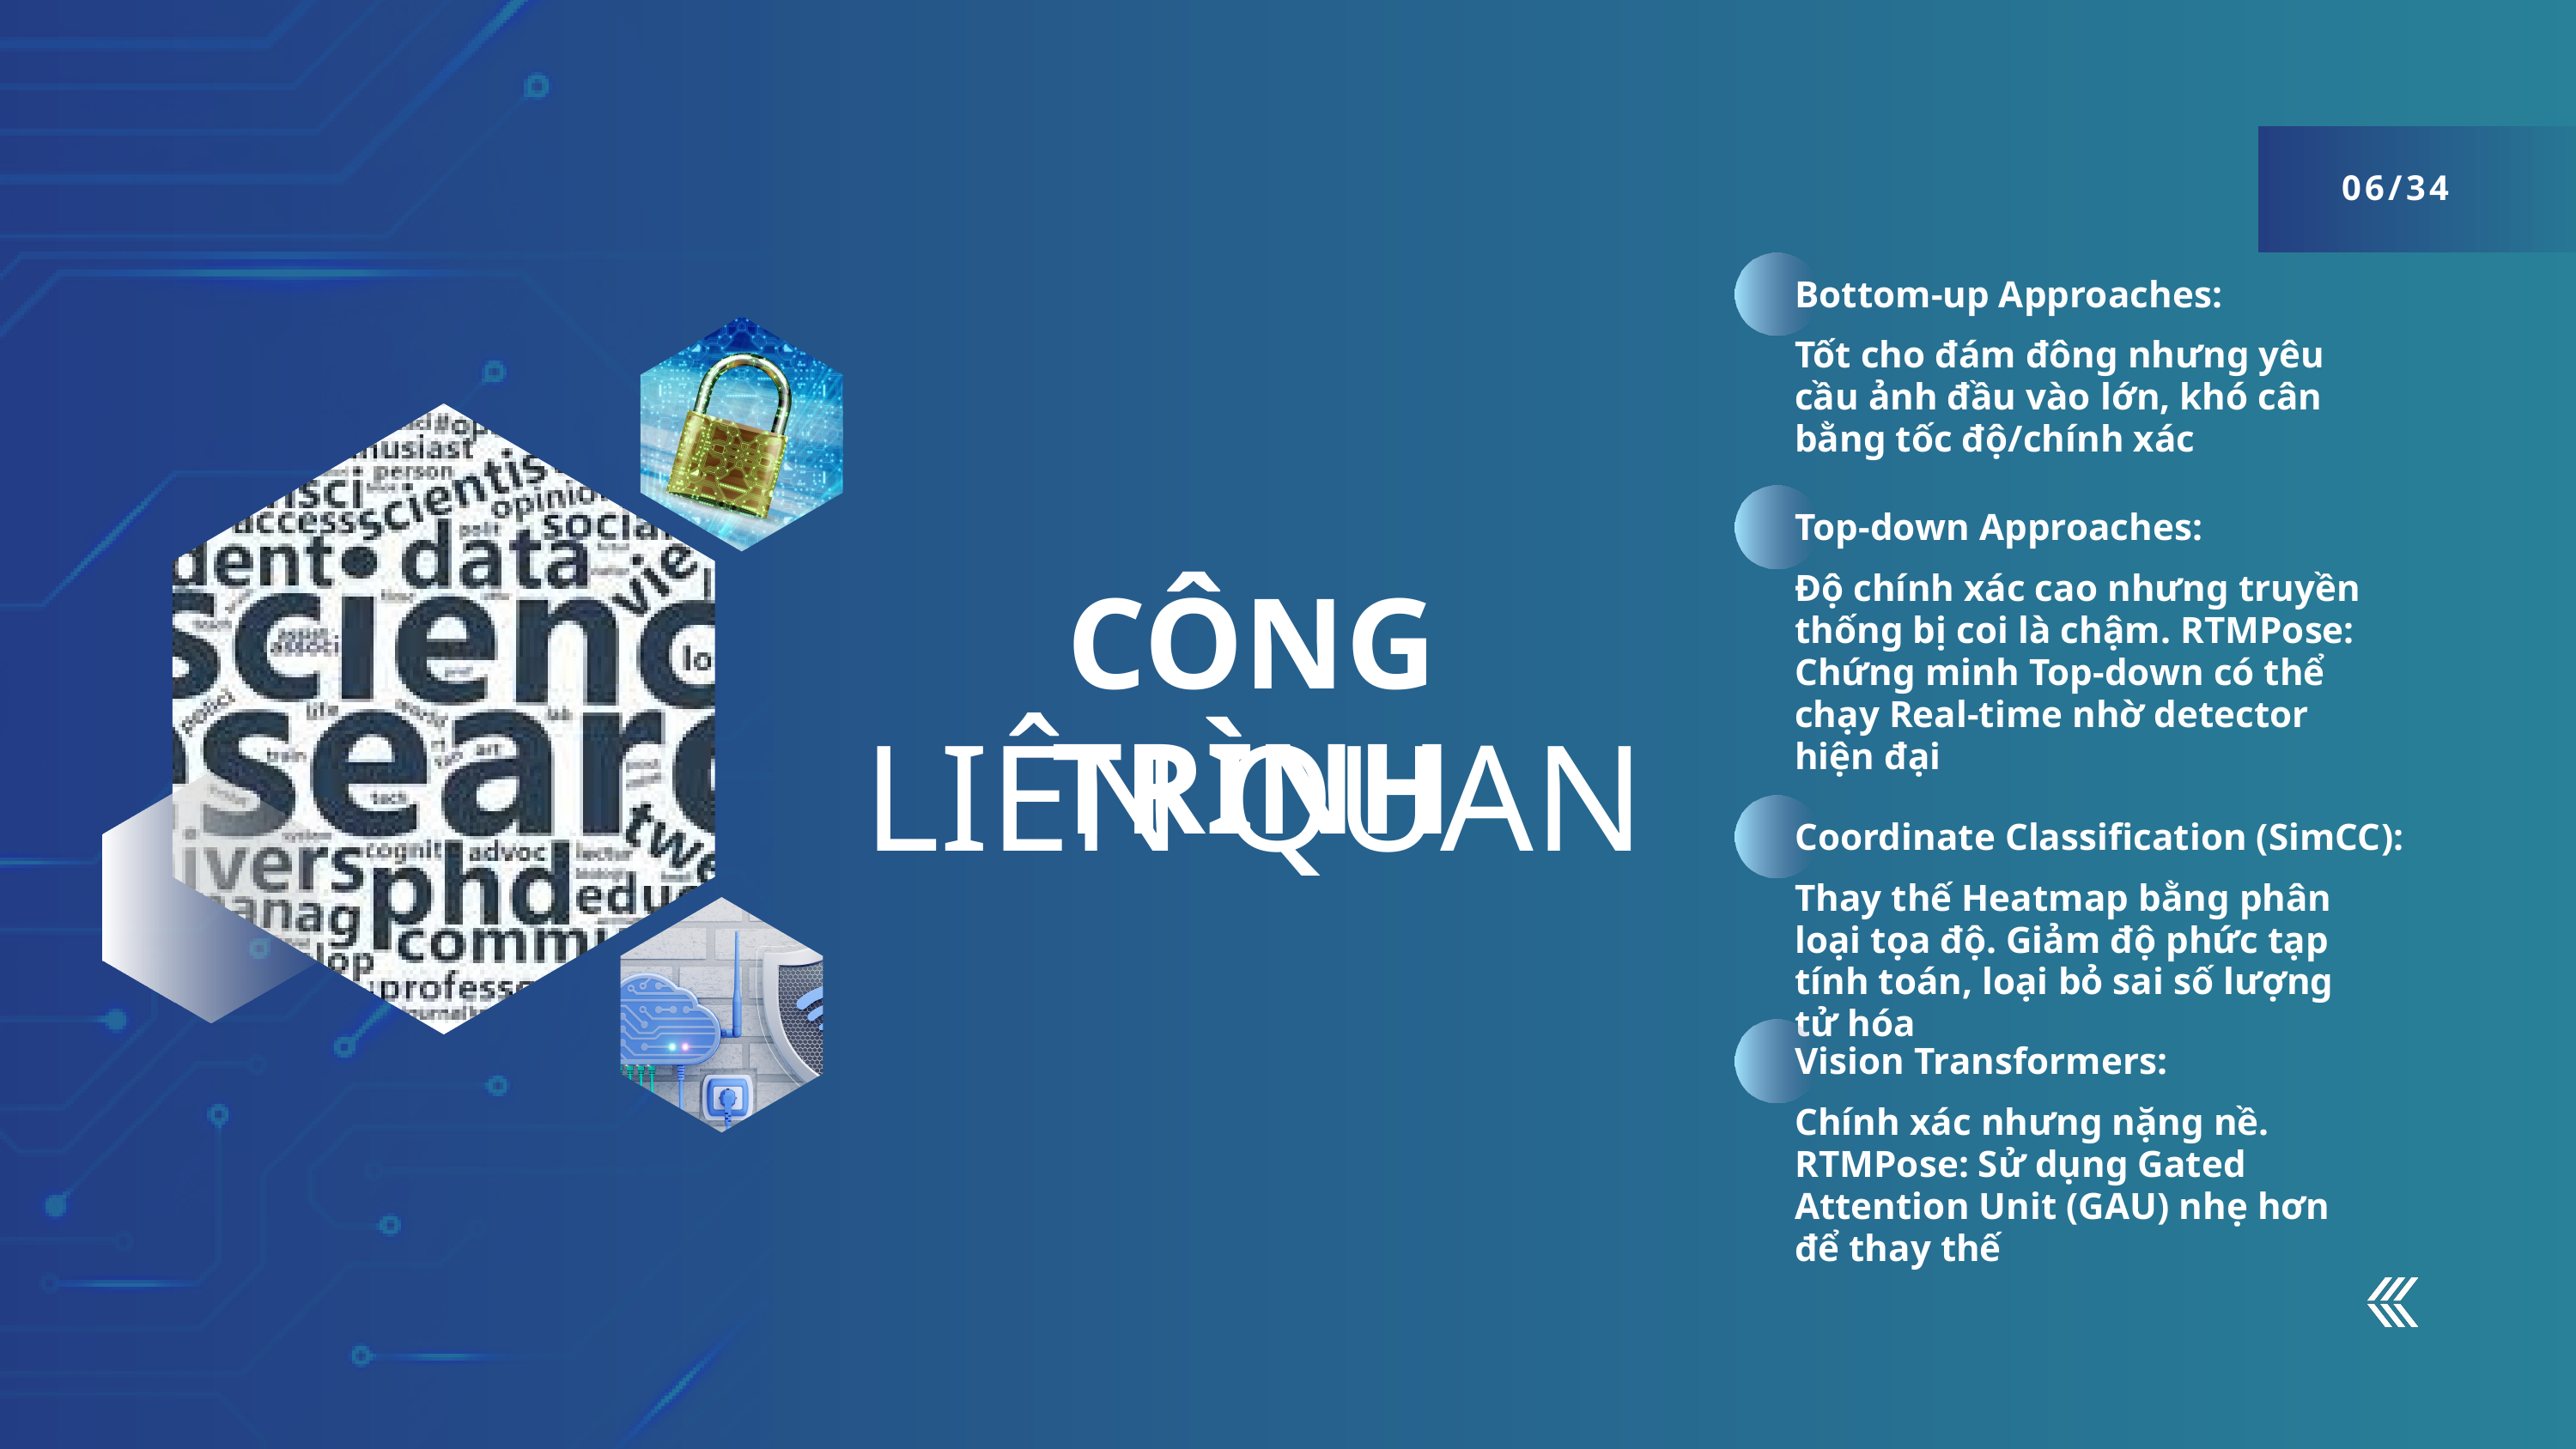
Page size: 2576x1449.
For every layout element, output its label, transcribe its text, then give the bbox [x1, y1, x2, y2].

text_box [172, 403, 715, 1035]
text_box Coordinate Classification (SimCC): [1822, 815, 2439, 858]
text_box Bottom-up Approaches: [1822, 272, 2314, 315]
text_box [2257, 125, 2576, 253]
text_box LIÊN QUAN [802, 710, 1708, 881]
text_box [1735, 795, 1819, 879]
text_box CÔNG TRÌNH [855, 568, 1649, 710]
text_box Tốt cho đám đông nhưng yêu cầu ảnh đầu vào lớn, khó cân bằng tốc độ/chính xác [1795, 333, 2385, 459]
text_box Thay thế Heatmap bằng phân loại tọa độ. Giảm độ phức tạp tính toán, loại bỏ sai số lượng tử hóa [1795, 876, 2385, 1045]
text_box [0, 0, 774, 1449]
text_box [102, 771, 319, 1023]
text_box Độ chính xác cao nhưng truyền thống bị coi là chậm. RTMPose: Chứng minh Top-down có thể chạy Real-time nhờ detector hiện đại [1795, 566, 2385, 777]
text_box Vision Transformers: [1822, 1040, 2314, 1082]
text_box Top-down Approaches: [1822, 506, 2314, 549]
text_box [620, 896, 823, 1133]
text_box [1735, 252, 1819, 336]
text_box Chính xác nhưng nặng nề. RTMPose: Sử dụng Gated Attention Unit (GAU) nhẹ hơn để thay thế [1795, 1100, 2385, 1269]
text_box [2366, 1277, 2419, 1327]
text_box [1735, 1019, 1819, 1103]
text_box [1735, 485, 1819, 569]
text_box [640, 315, 843, 552]
